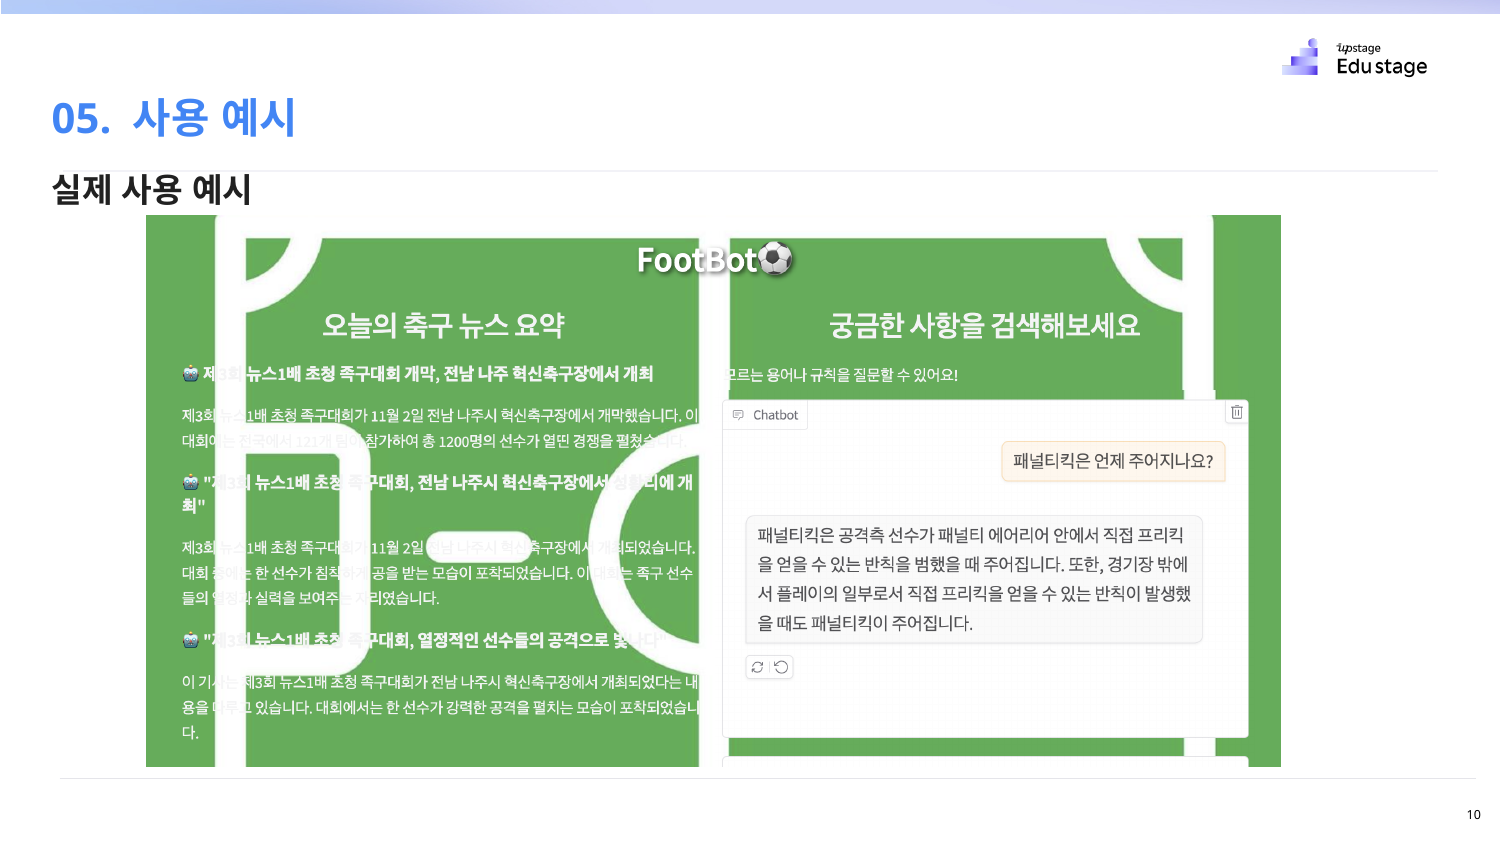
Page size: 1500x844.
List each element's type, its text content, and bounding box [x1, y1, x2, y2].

picture [1282, 37, 1438, 82]
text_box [146, 214, 1282, 767]
text_box 실제 사용 예시 [44, 141, 1425, 217]
picture [1, 0, 1500, 14]
text_box 05. 사용 예시 [44, 77, 1370, 150]
